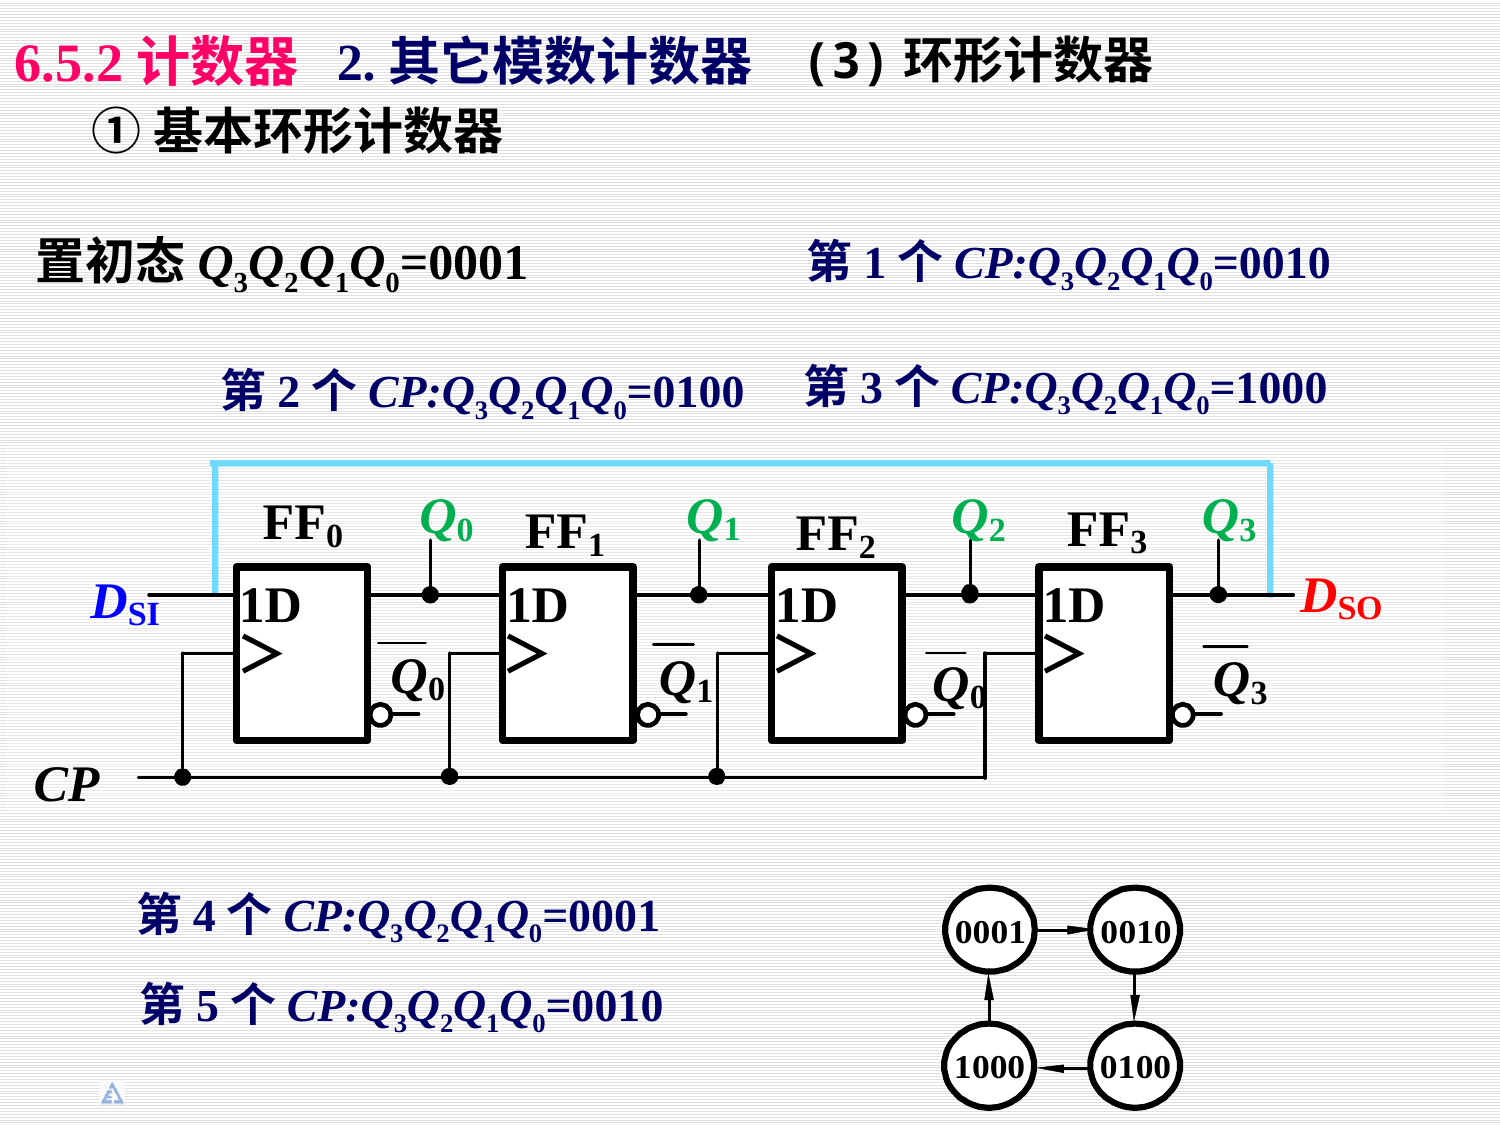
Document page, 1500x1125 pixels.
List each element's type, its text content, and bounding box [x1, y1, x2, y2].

text_box 第2个CP:Q3Q2Q1Q0=0100 [205, 354, 771, 432]
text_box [5, 444, 1445, 812]
text_box 第5个CP:Q3Q2Q1Q0=0010 [76, 967, 738, 1046]
text_box 第3个CP:Q3Q2Q1Q0=1000 [780, 350, 1362, 428]
text_box 6.5.2计数器 [0, 20, 315, 100]
text_box ①基本环形计数器 [76, 98, 552, 167]
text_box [849, 787, 1185, 1113]
text_box (3)环形计数器 [786, 20, 1209, 96]
text_box 第4个CP:Q3Q2Q1Q0=0001 [73, 878, 735, 956]
text_box 2.其它模数计数器 [259, 20, 786, 98]
picture [99, 1080, 125, 1105]
text_box 置初态Q3Q2Q1Q0=0001 [20, 222, 566, 306]
text_box 第1个CP:Q3Q2Q1Q0=0010 [791, 225, 1358, 303]
